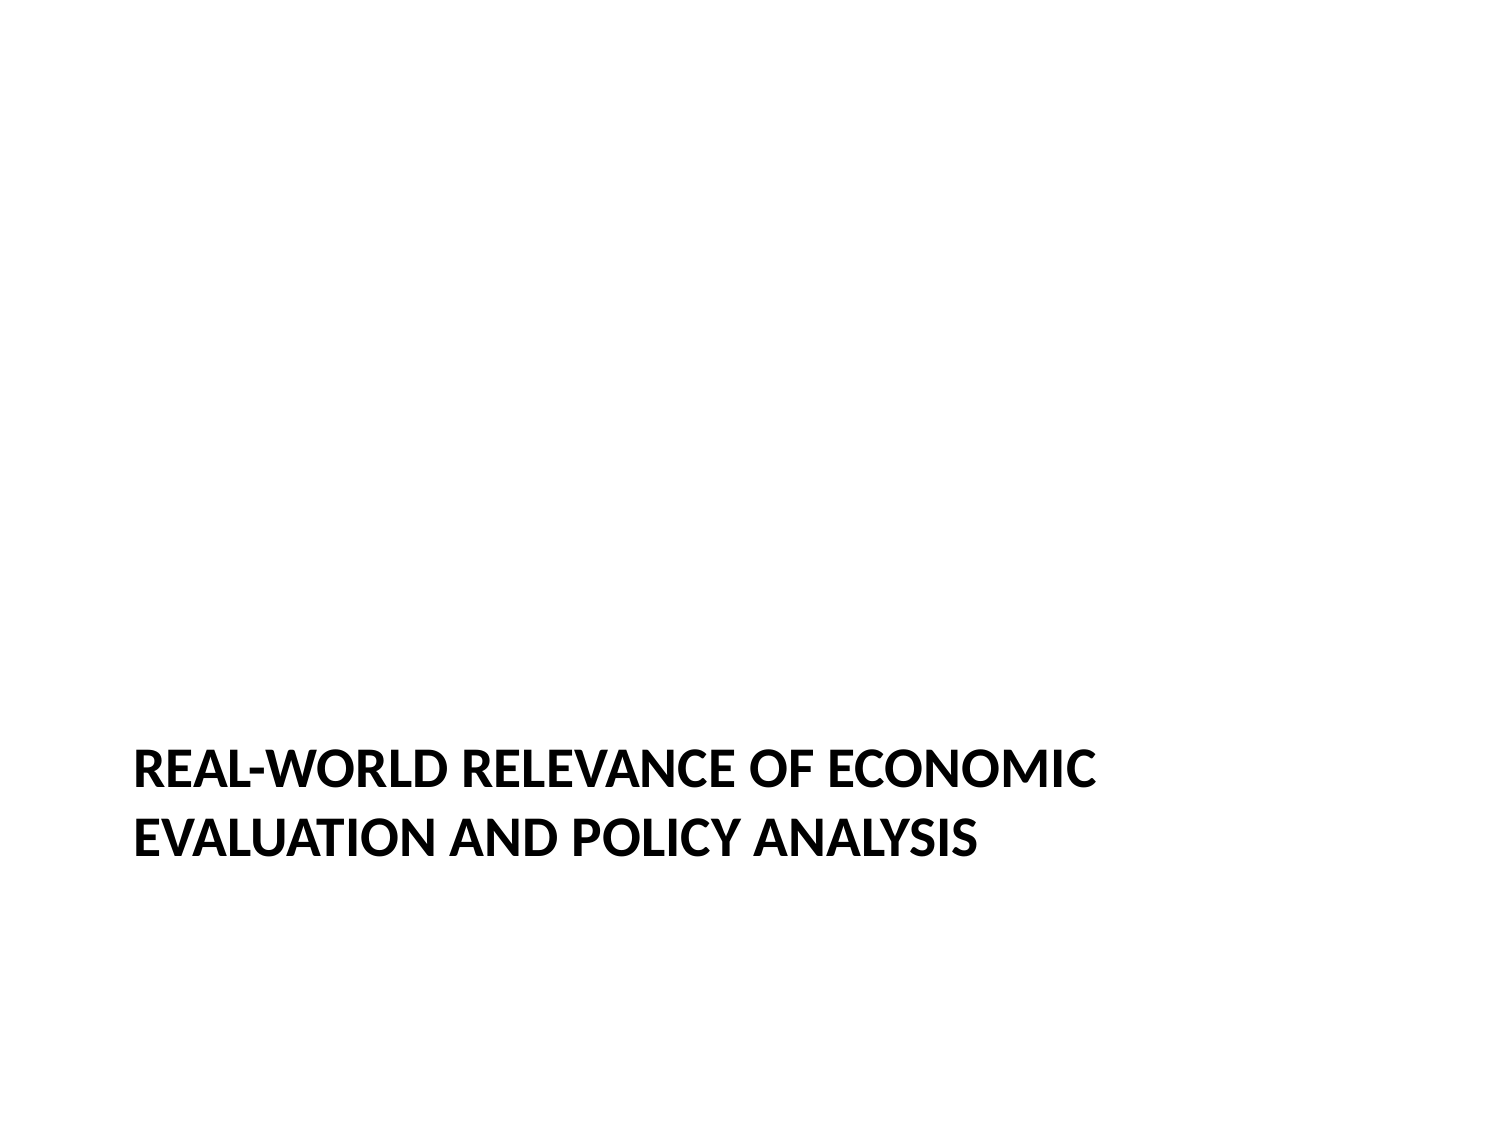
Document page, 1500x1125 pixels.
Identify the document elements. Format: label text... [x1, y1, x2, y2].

title REAL-WORLD RELEVANCE oF ECONOMIC EVALUATION AND POLICY ANALYSIS [118, 722, 1394, 947]
